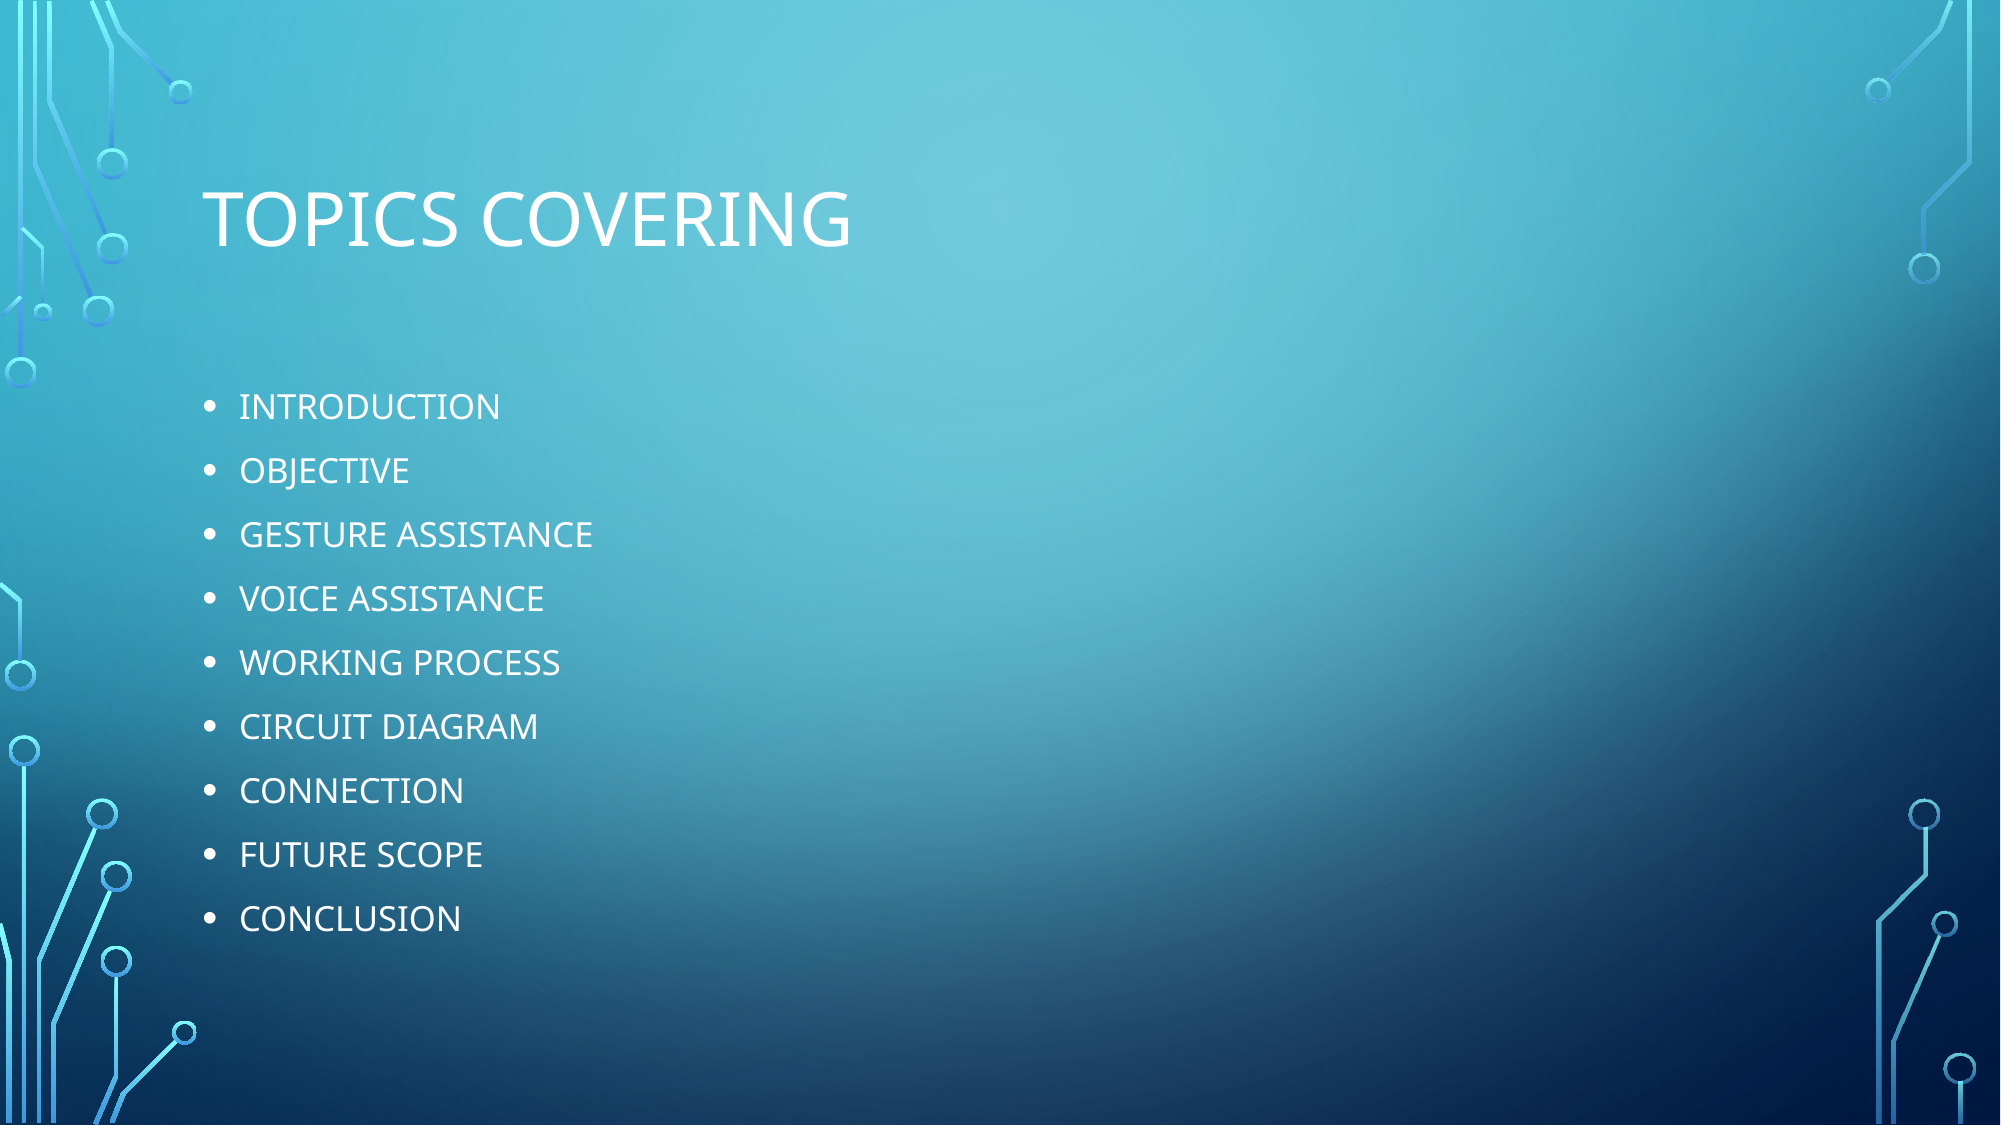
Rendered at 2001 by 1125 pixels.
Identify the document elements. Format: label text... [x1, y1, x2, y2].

list INTRODUCTION OBJECTIVE GESTURE ASSISTANCE VOICE ASSISTANCE WORKING PROCESS CIRCUIT DIAGRAM CONNECTION FUTURE SCOPE CONCLUSION [187, 369, 1813, 950]
title TOPICS COVERING [187, 101, 1813, 344]
